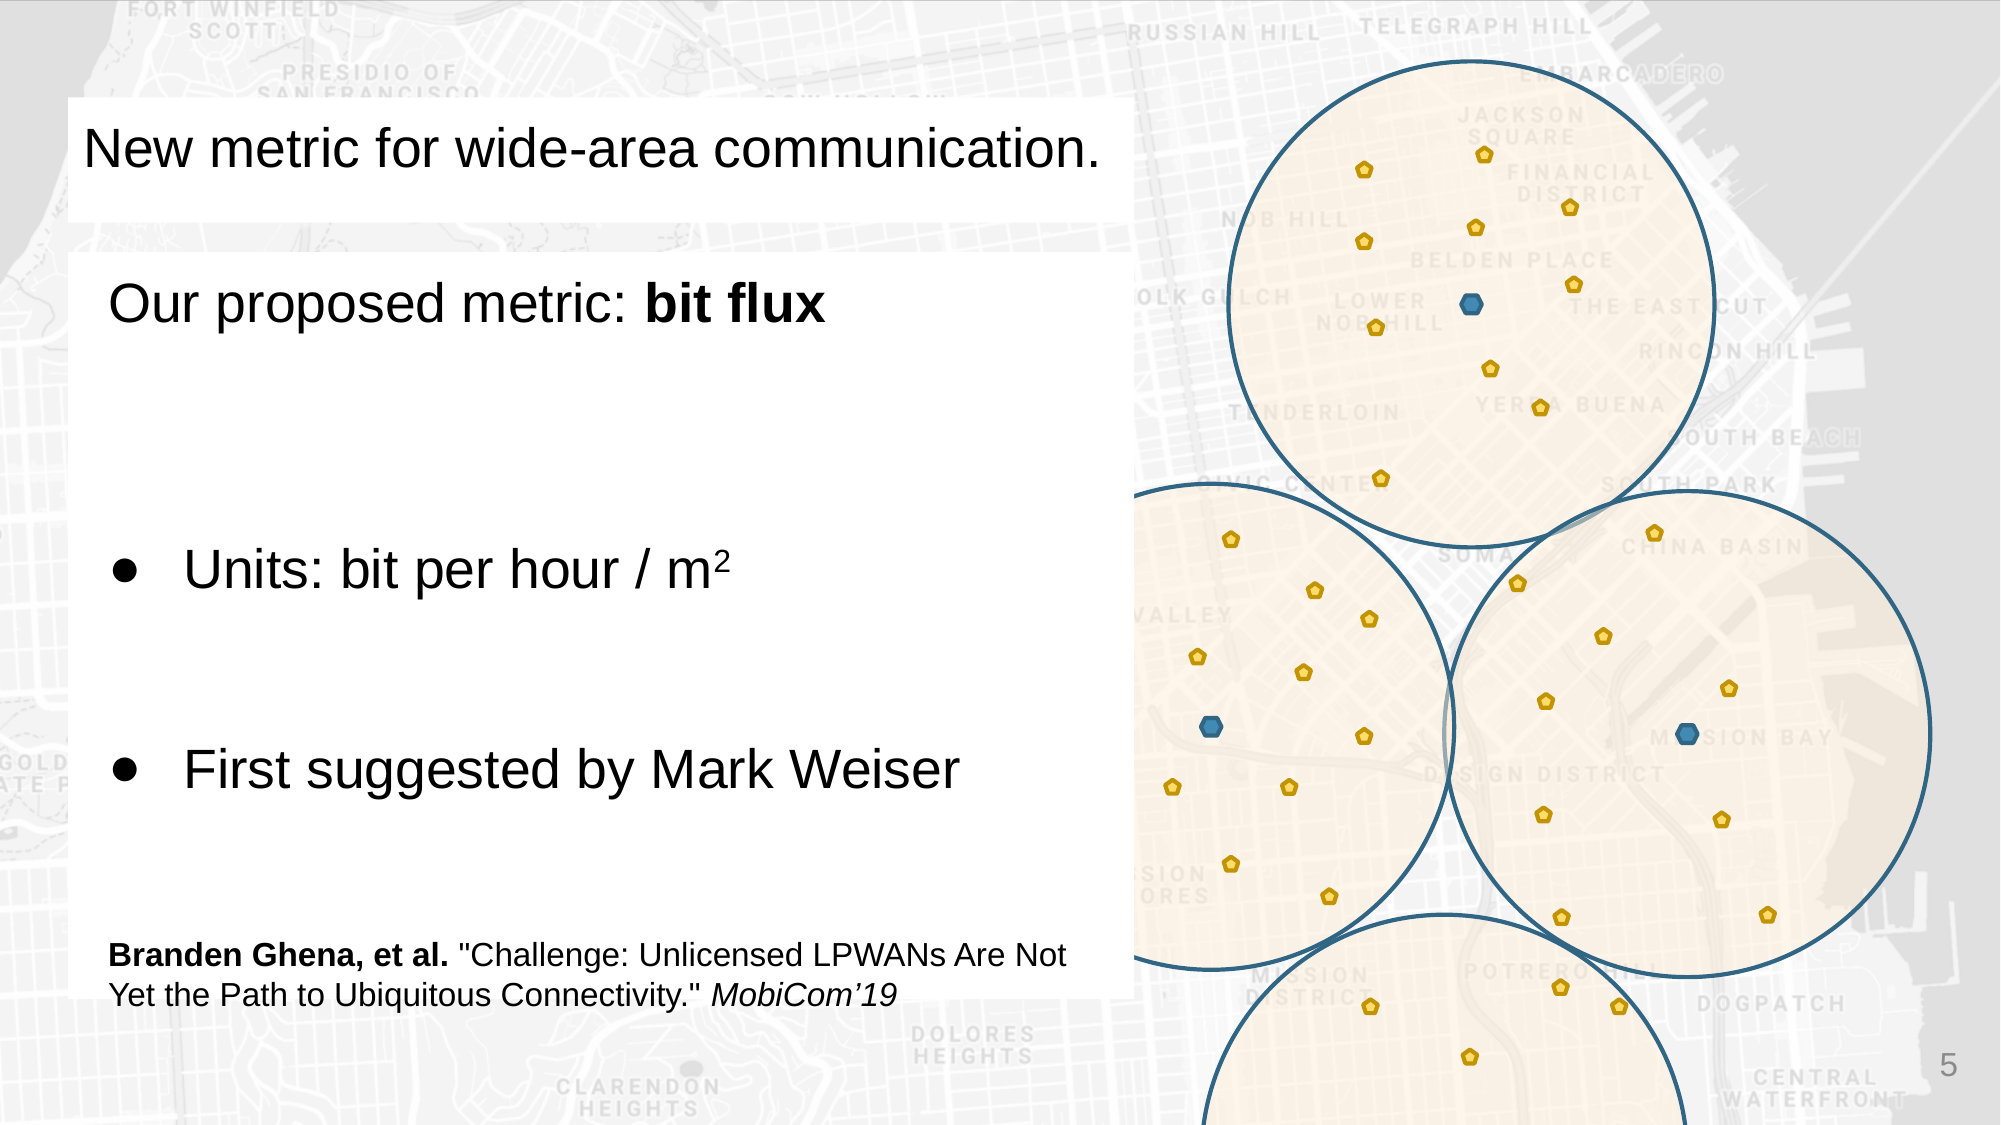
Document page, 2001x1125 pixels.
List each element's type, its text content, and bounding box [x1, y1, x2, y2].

picture [340, 1000, 352, 1004]
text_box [1201, 1072, 1688, 1125]
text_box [1228, 61, 1715, 145]
slide_number 5 [1853, 1019, 1974, 1106]
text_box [1780, 490, 1931, 978]
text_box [1165, 147, 1776, 1064]
picture [788, 1000, 801, 1004]
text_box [967, 483, 1159, 971]
picture [0, 0, 2001, 1125]
picture [506, 1000, 519, 1004]
title New metric for wide-area communication. [68, 97, 1135, 223]
